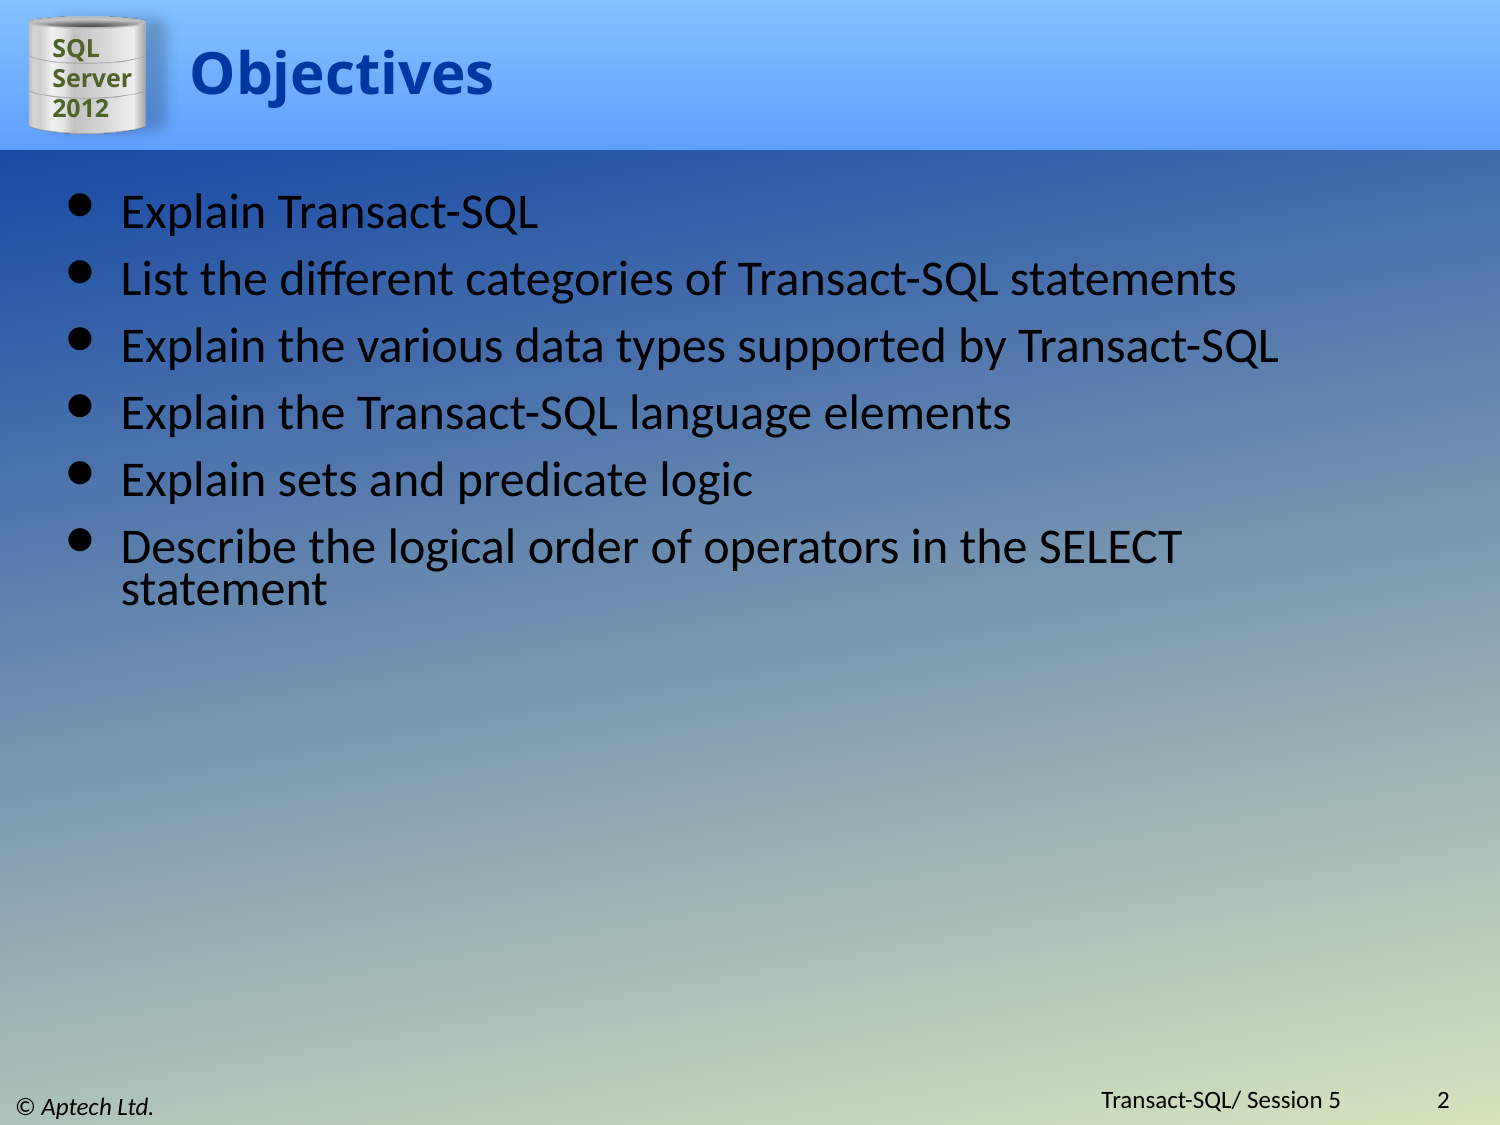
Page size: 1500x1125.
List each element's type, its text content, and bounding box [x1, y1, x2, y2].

picture [24, 0, 150, 150]
title Objectives [174, 37, 1426, 106]
footer Transact-SQL/ Session 5 [375, 1084, 1363, 1113]
slide_number 2 [1363, 1084, 1465, 1113]
text_box Explain Transact-SQL List the different categories of Transact-SQL statements Explain the various data types supported by Transact-SQL Explain the Transact-SQL language elements Explain sets and predicate logic Describe the logical order of operators in the SELECT statement [49, 187, 1400, 655]
